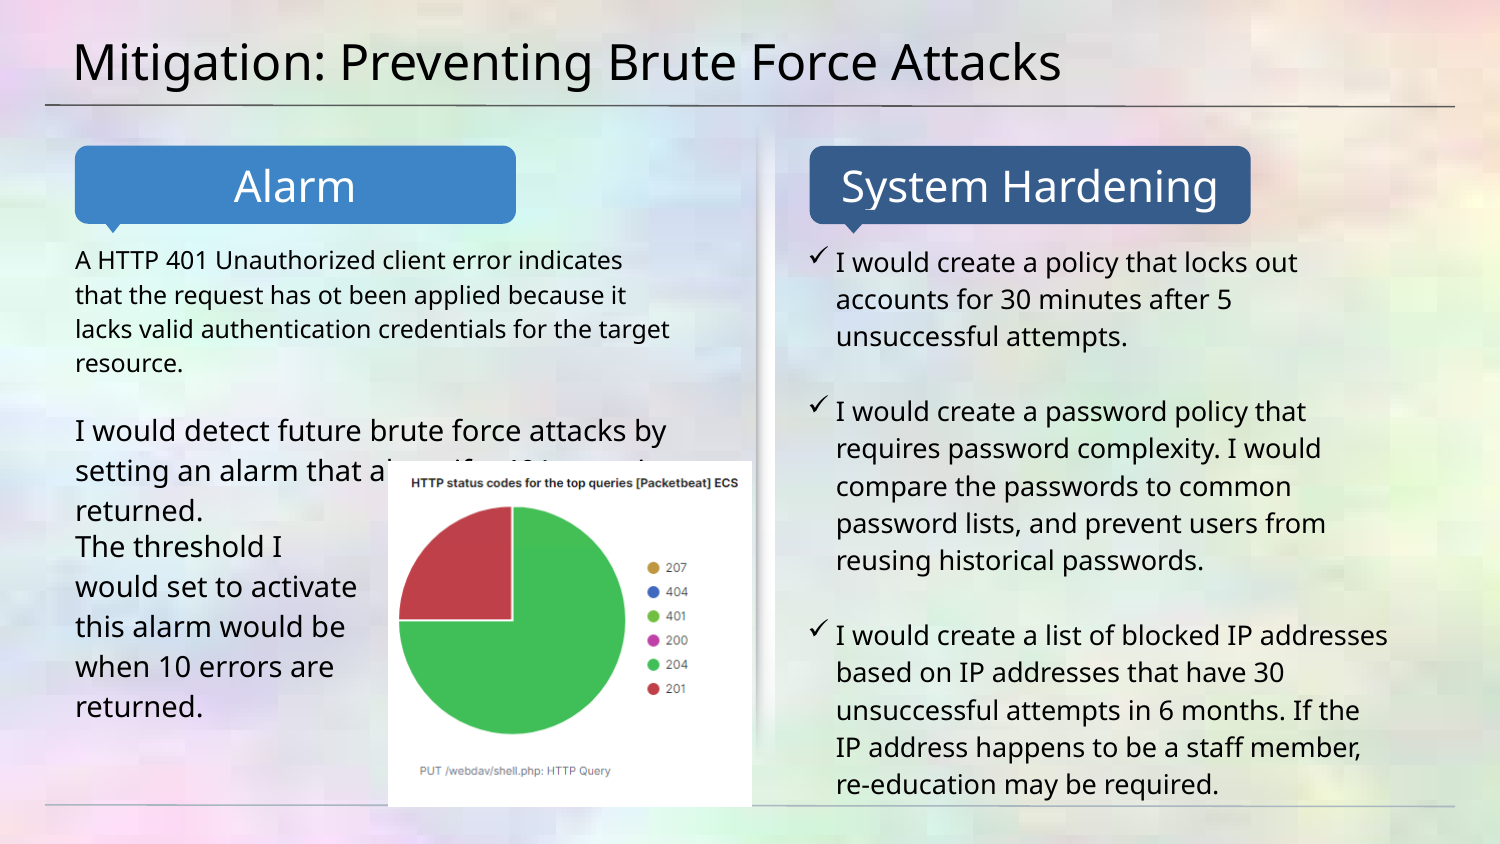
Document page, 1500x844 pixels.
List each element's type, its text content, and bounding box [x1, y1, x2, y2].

text_box The threshold I would set to activate this alarm would be when 10 errors are returned. [0, 522, 382, 770]
title Mitigation: Preventing Brute Force Attacks [0, 0, 1500, 88]
picture [0, 88, 1500, 844]
subtitle A HTTP 401 Unauthorized client error indicates that the request has ot been applied because it lacks valid authentication credentials for the target resource. I would detect future brute force attacks by setting an alarm that alerts if a 401 error is returned. [0, 240, 732, 522]
subtitle I would create a policy that locks out accounts for 30 minutes after 5 unsuccessful attempts. I would create a password policy that requires password complexity. I would compare the passwords to common password lists, and prevent users from reusing historical passwords. I would create a list of blocked IP addresses based on IP addresses that have 30 unsuccessful attempts in 6 months. If the IP address happens to be a staff member, re-education may be required. [732, 240, 1466, 782]
